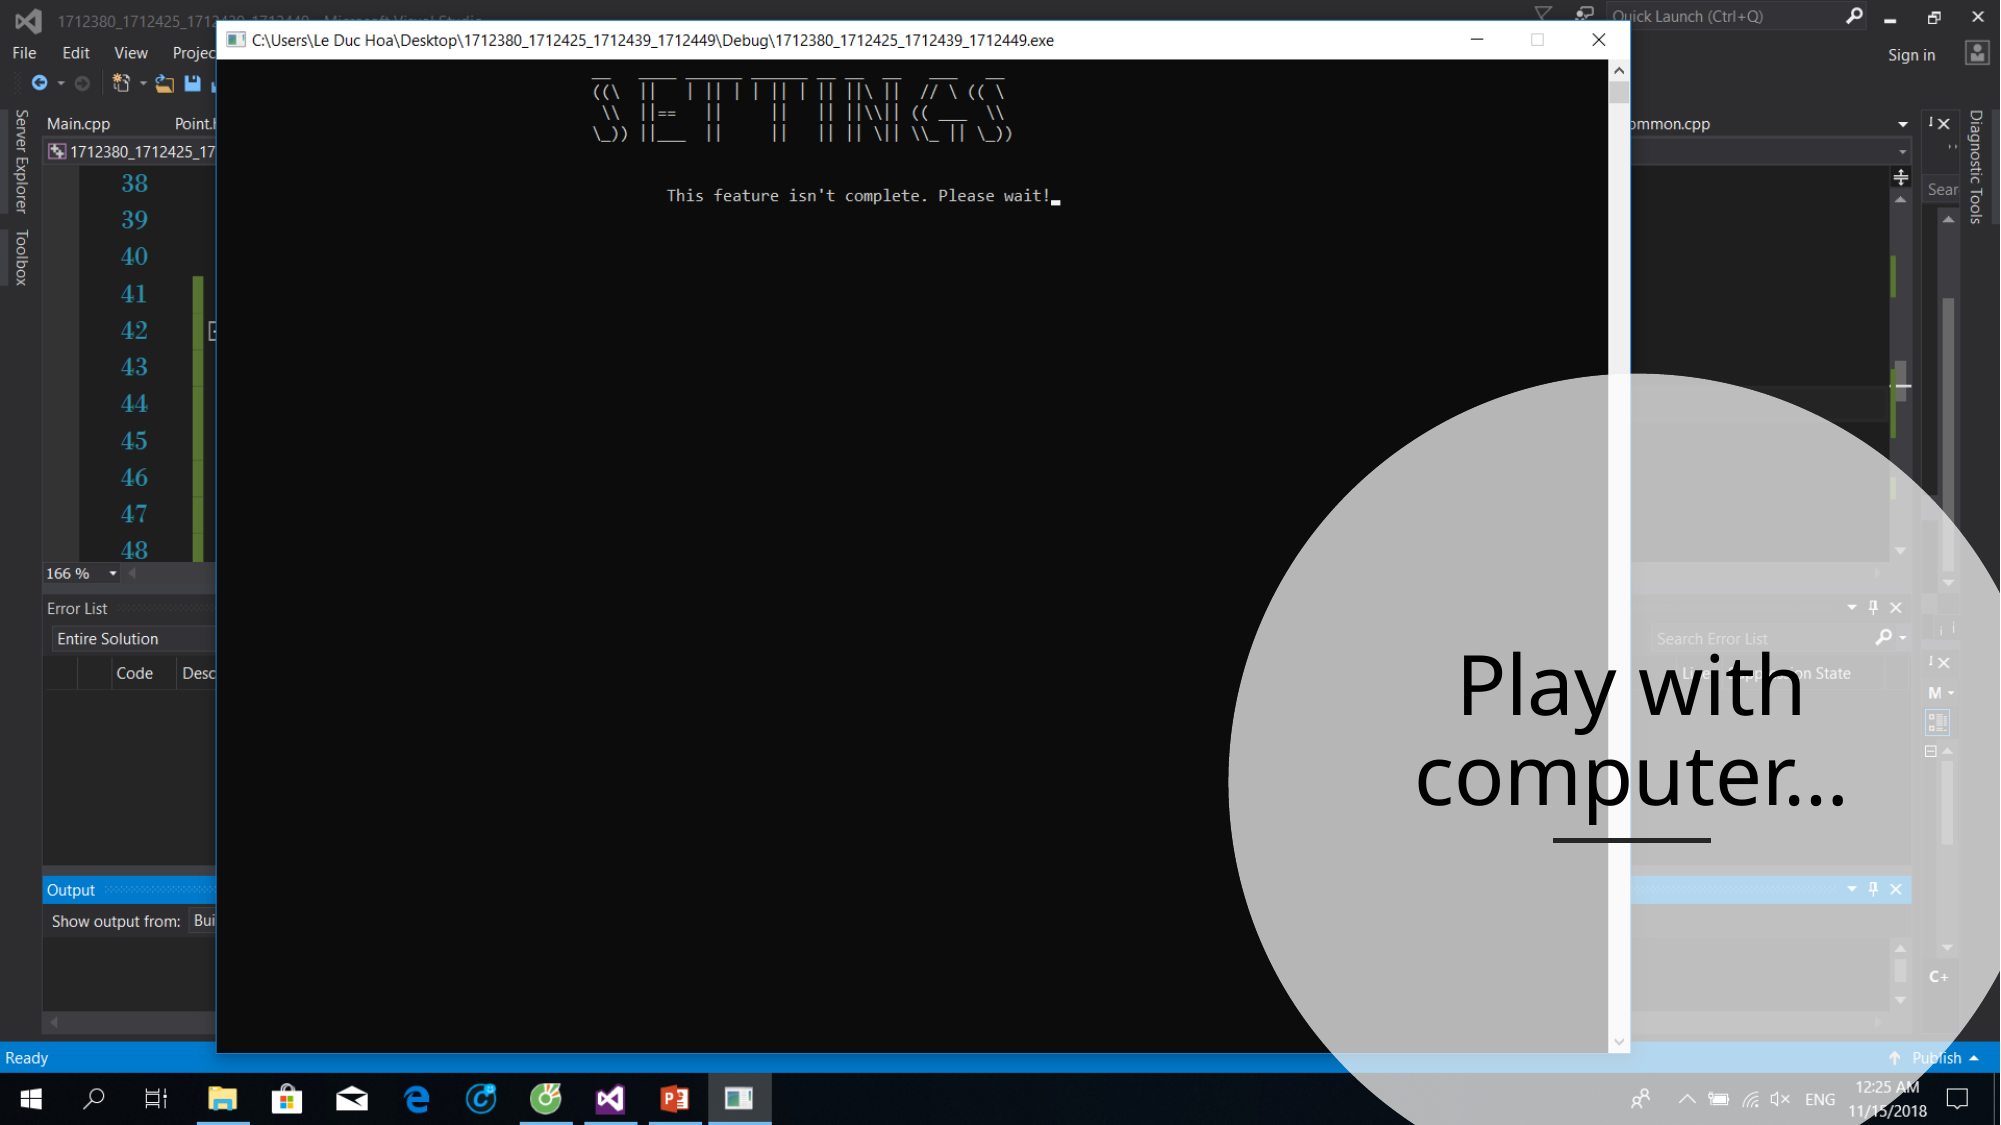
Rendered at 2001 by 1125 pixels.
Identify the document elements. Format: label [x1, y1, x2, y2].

list [0, 0, 2000, 1125]
